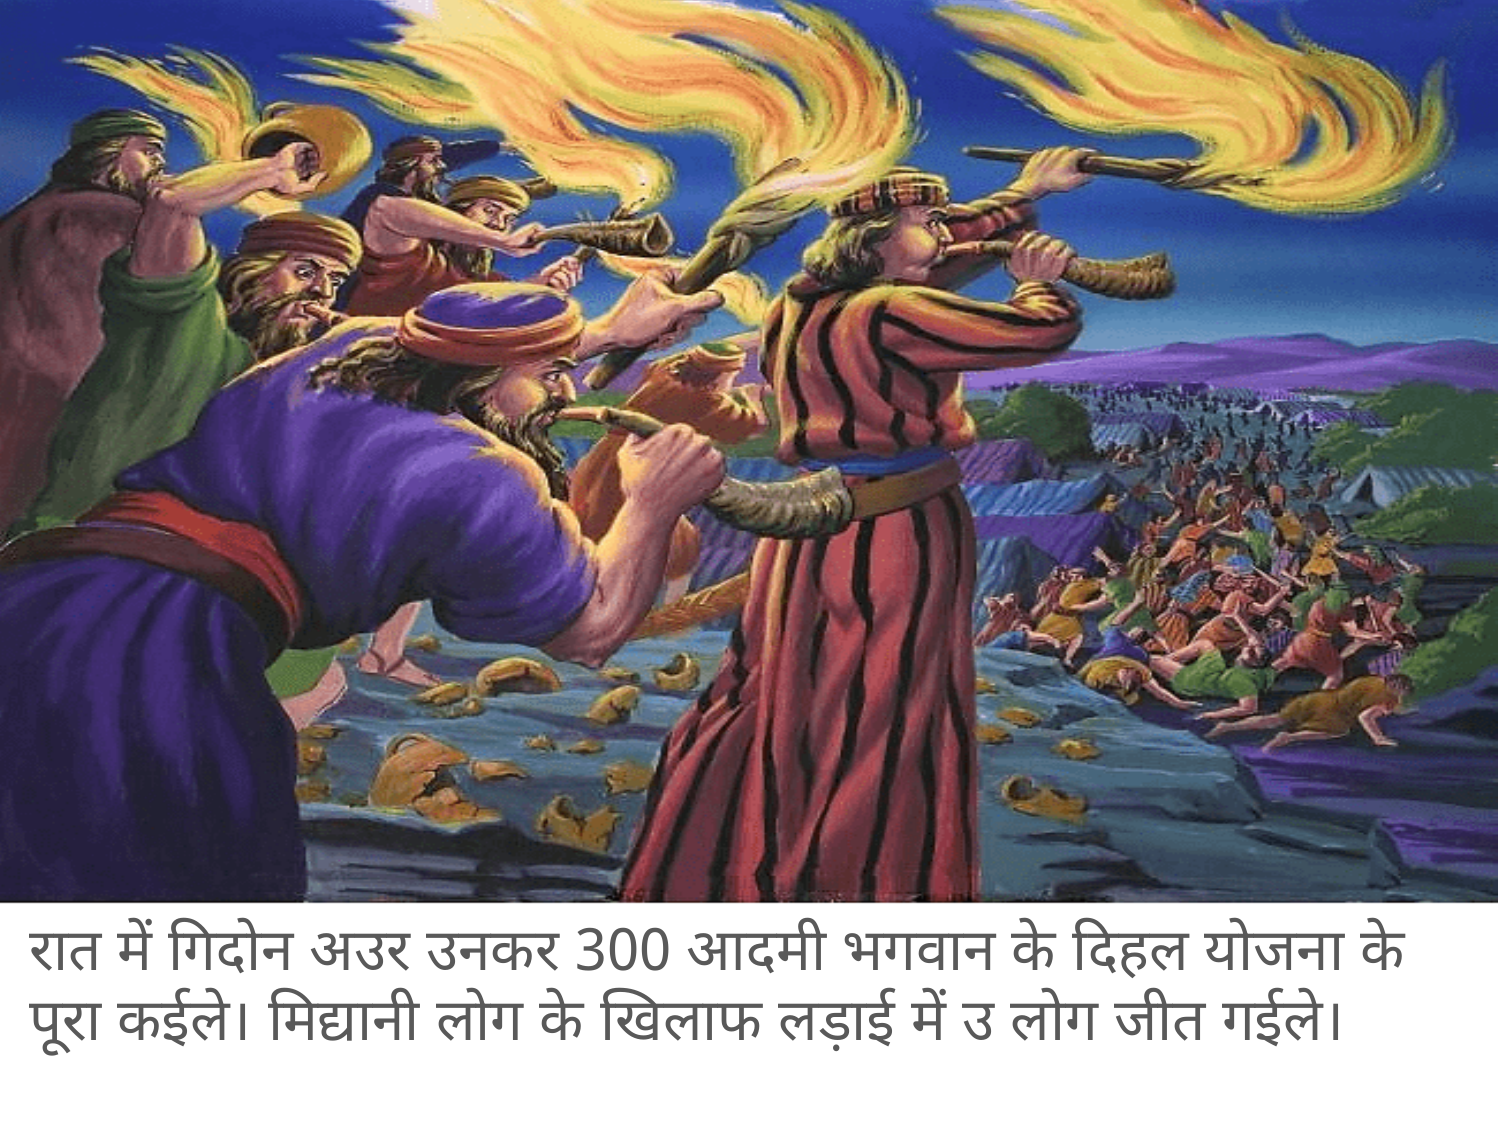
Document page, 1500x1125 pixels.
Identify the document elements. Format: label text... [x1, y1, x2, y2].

text_box रात में गिदोन अउर उनकर 300 आदमी भगवान के दिहल योजना के पूरा कईले। मिद्यानी लोग के खिलाफ लड़ाई में उ लोग जीत गईले। [14, 911, 1500, 1060]
picture [0, 0, 1498, 906]
